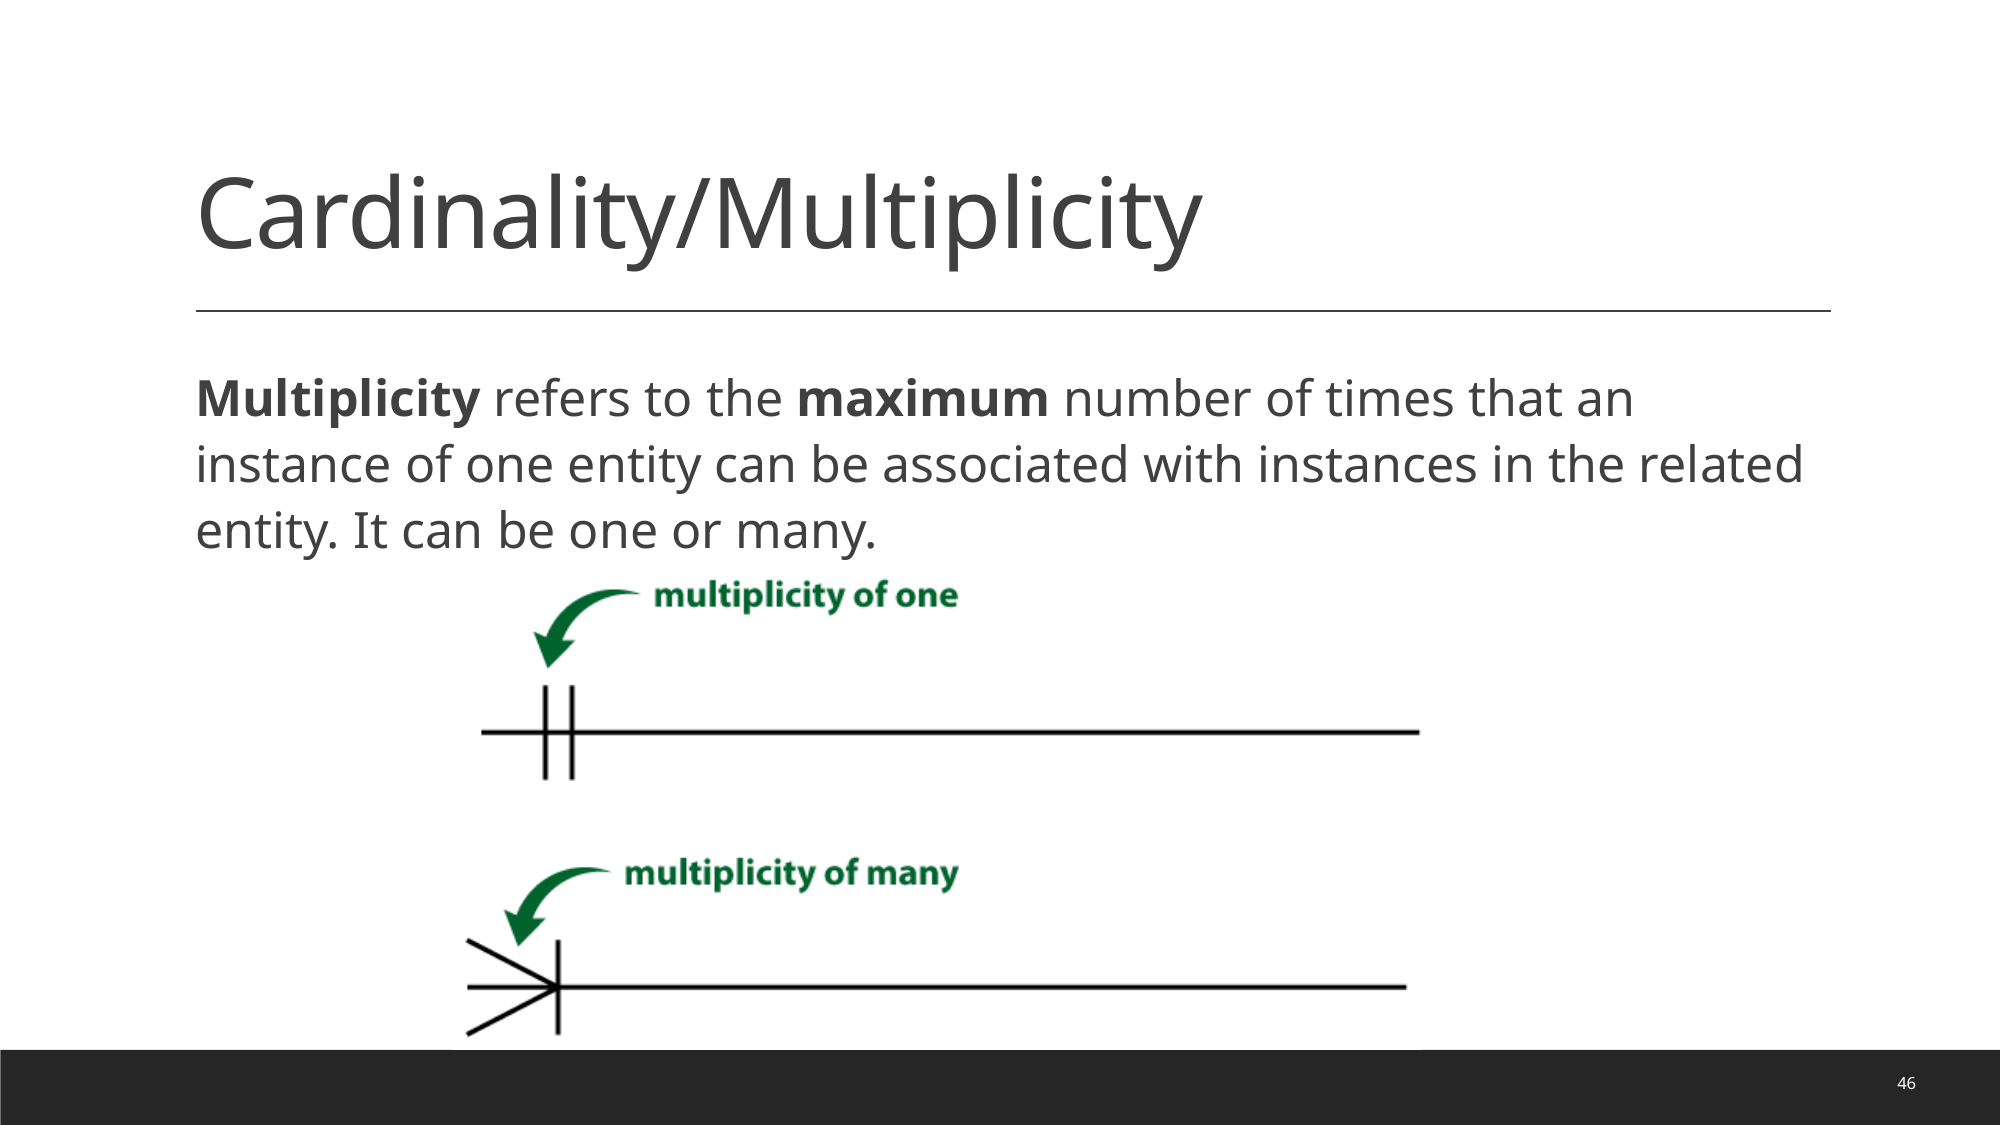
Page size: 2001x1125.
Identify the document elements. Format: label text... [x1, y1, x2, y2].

list Multiplicity refers to the maximum number of times that an instance of one entity can be associated with instances in the related entity. It can be one or many. [180, 345, 1830, 963]
title Cardinality/Multiplicity [180, 47, 1830, 285]
slide_number 46 [1803, 1057, 1932, 1118]
picture [465, 559, 1436, 796]
picture [451, 844, 1422, 1050]
